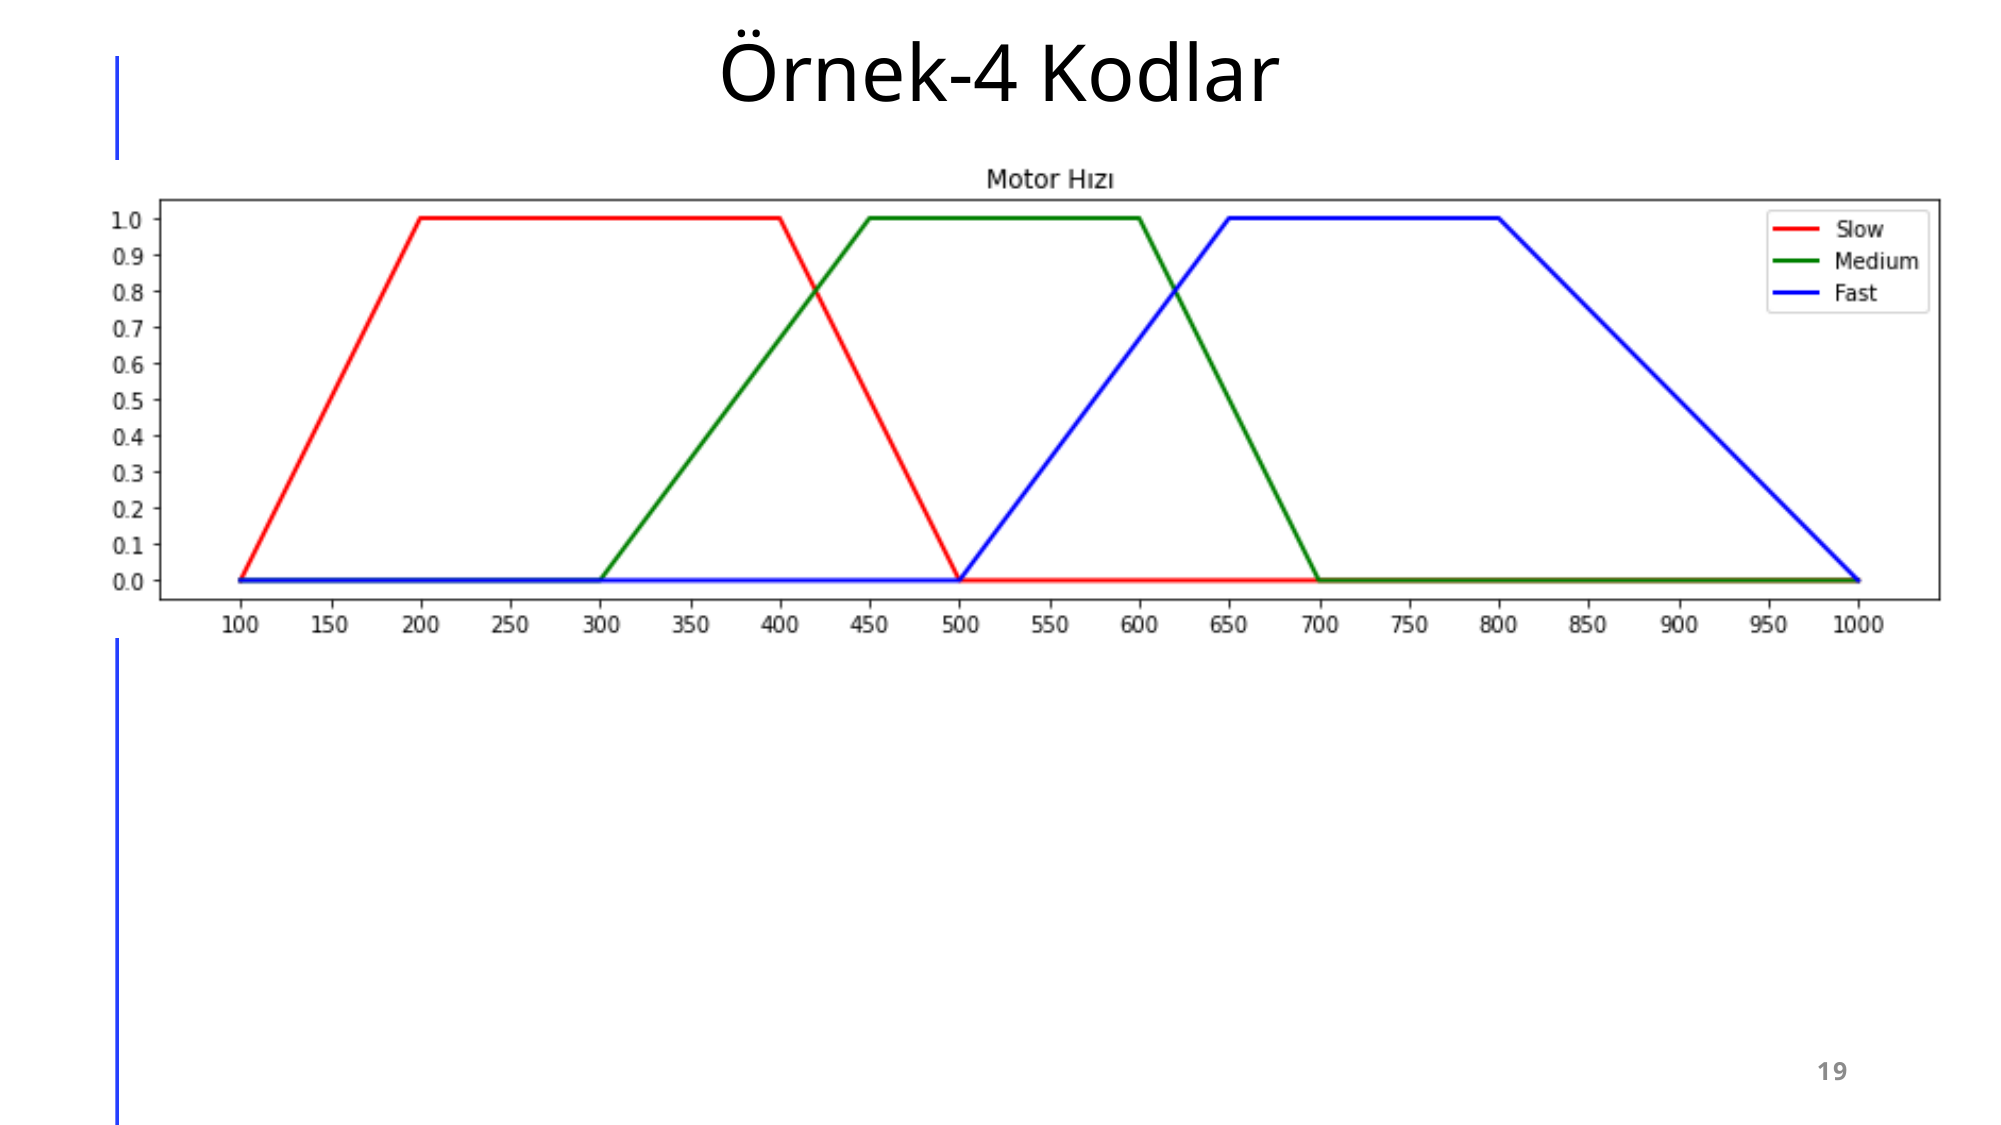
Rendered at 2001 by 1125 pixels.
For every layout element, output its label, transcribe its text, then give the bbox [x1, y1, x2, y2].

picture [96, 160, 1954, 638]
slide_number 19 [1412, 1042, 1863, 1103]
title Örnek-4 Kodlar [137, 26, 1863, 127]
